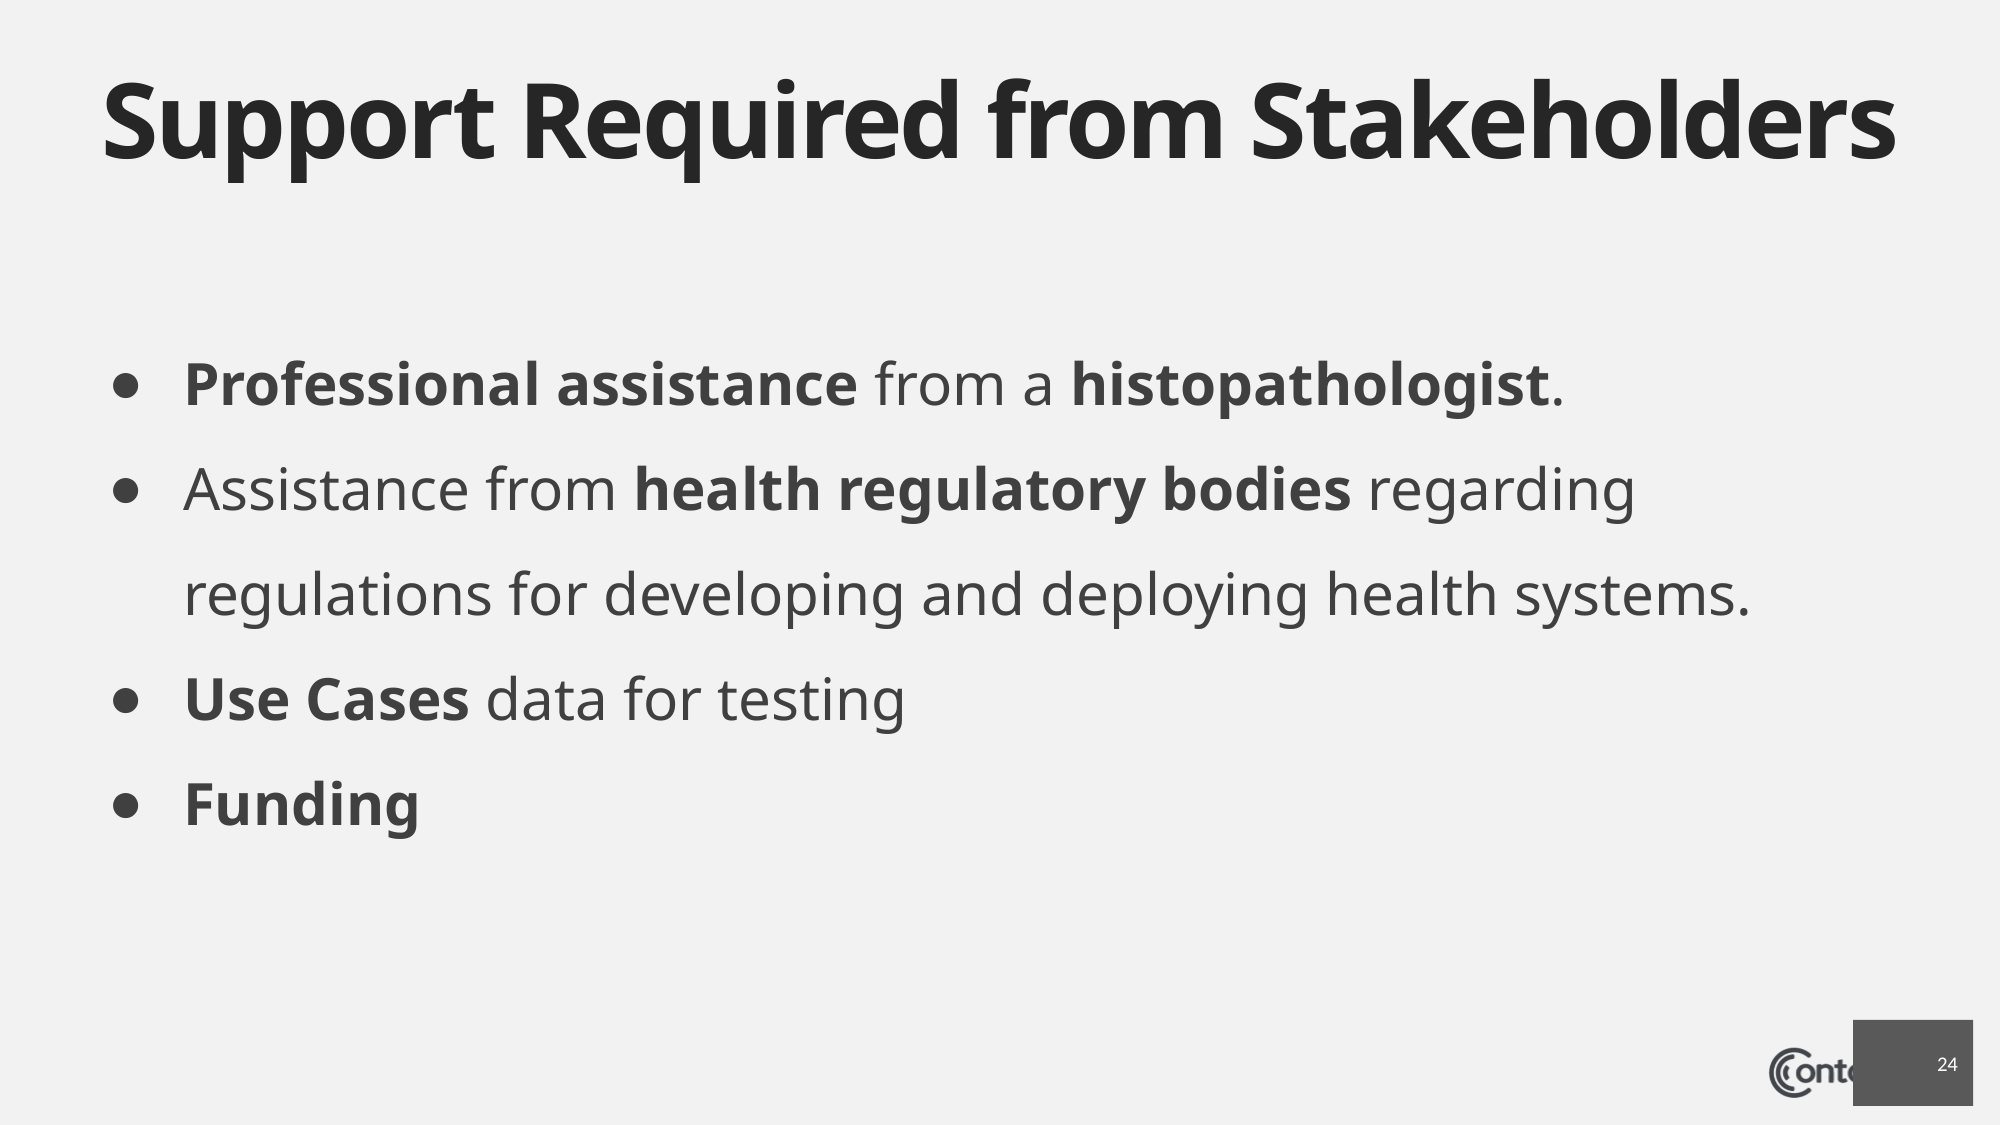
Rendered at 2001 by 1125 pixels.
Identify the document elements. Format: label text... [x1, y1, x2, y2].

slide_number 24 [1853, 1019, 1974, 1106]
title Support Required from Stakeholders [68, 53, 1932, 180]
list Professional assistance from a histopathologist. Assistance from health regulatory bodies regarding regulations for developing and deploying health systems. Use Cases data for testing Funding [68, 297, 1932, 1045]
